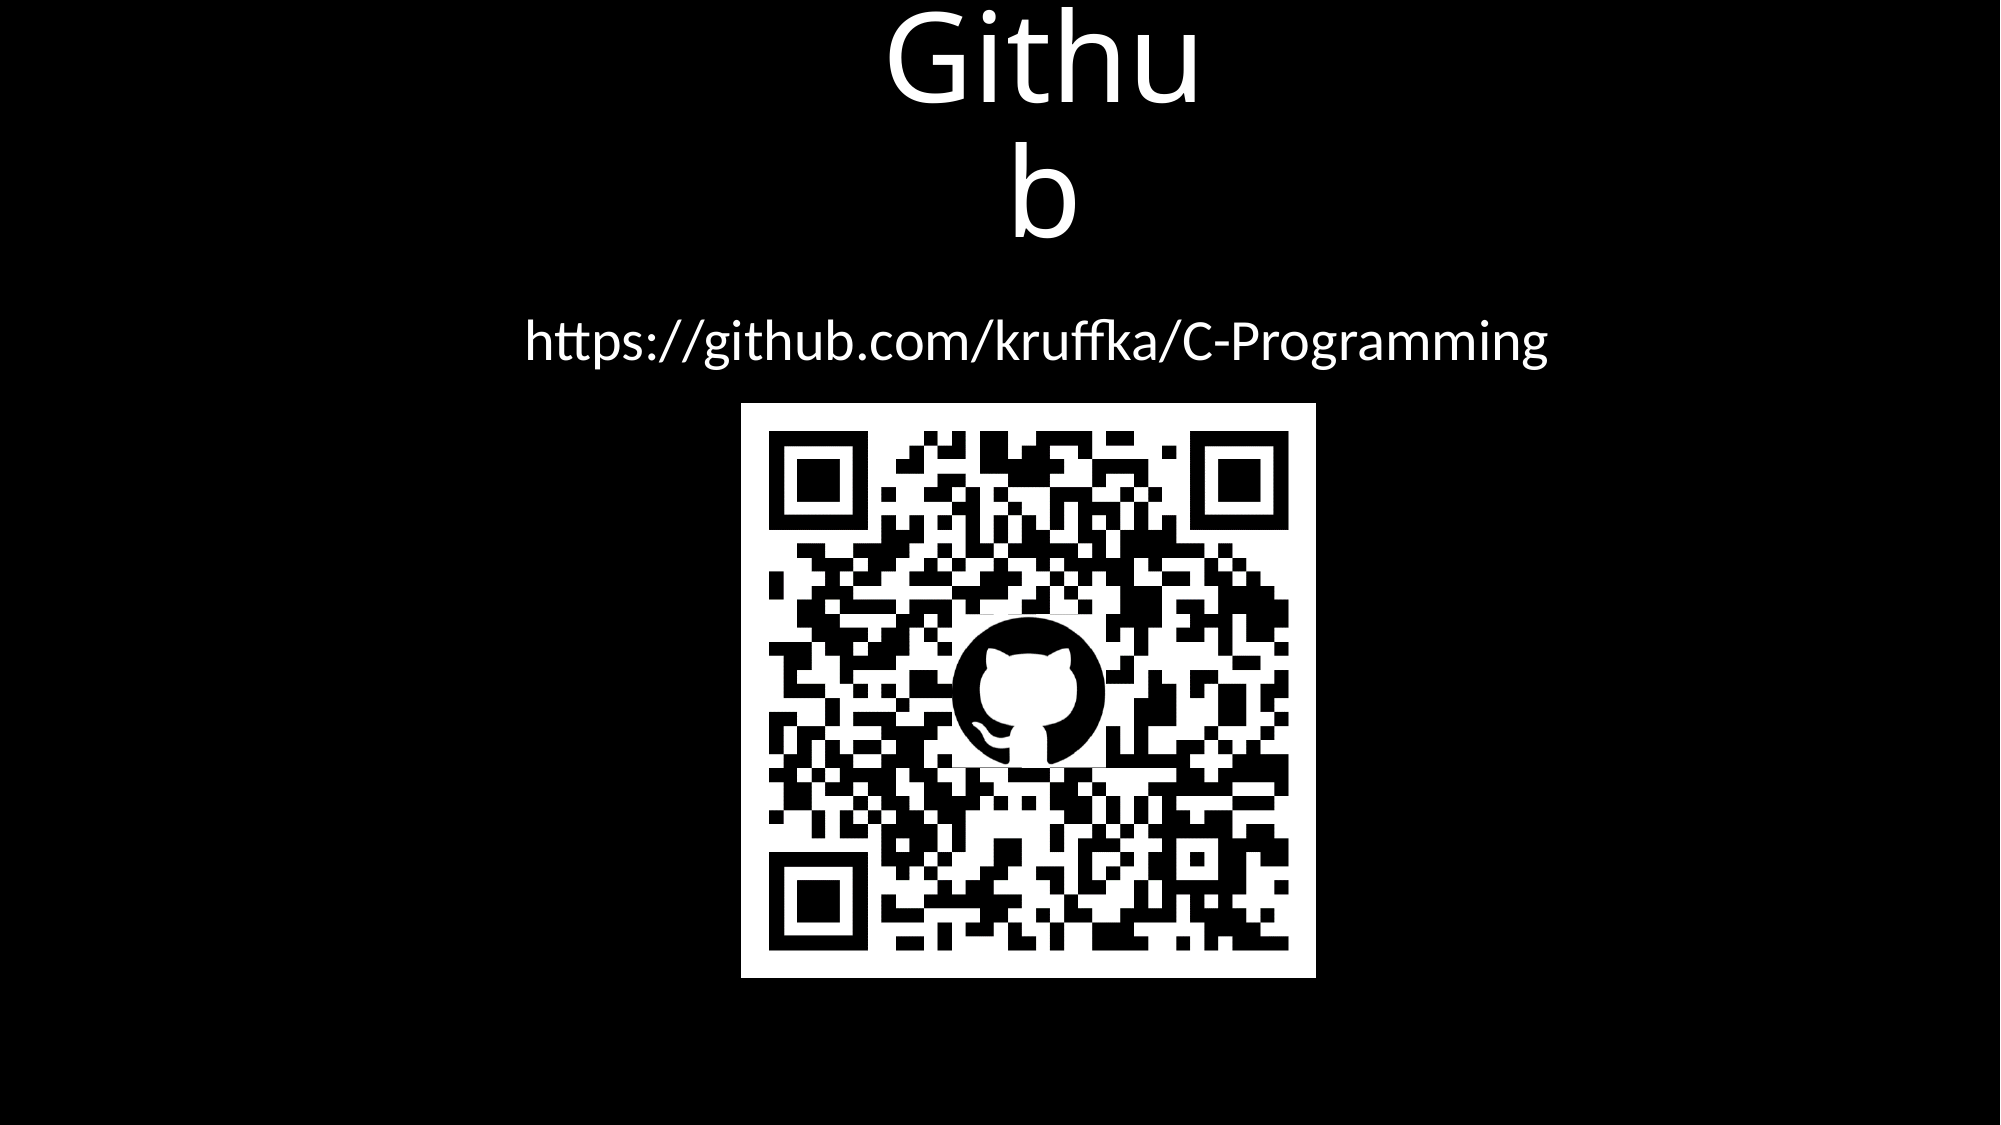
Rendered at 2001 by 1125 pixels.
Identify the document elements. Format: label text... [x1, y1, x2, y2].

text_box https://github.com/kruffka/C-Programming [509, 294, 1580, 380]
title Github [839, 120, 1250, 273]
picture [741, 403, 1316, 978]
